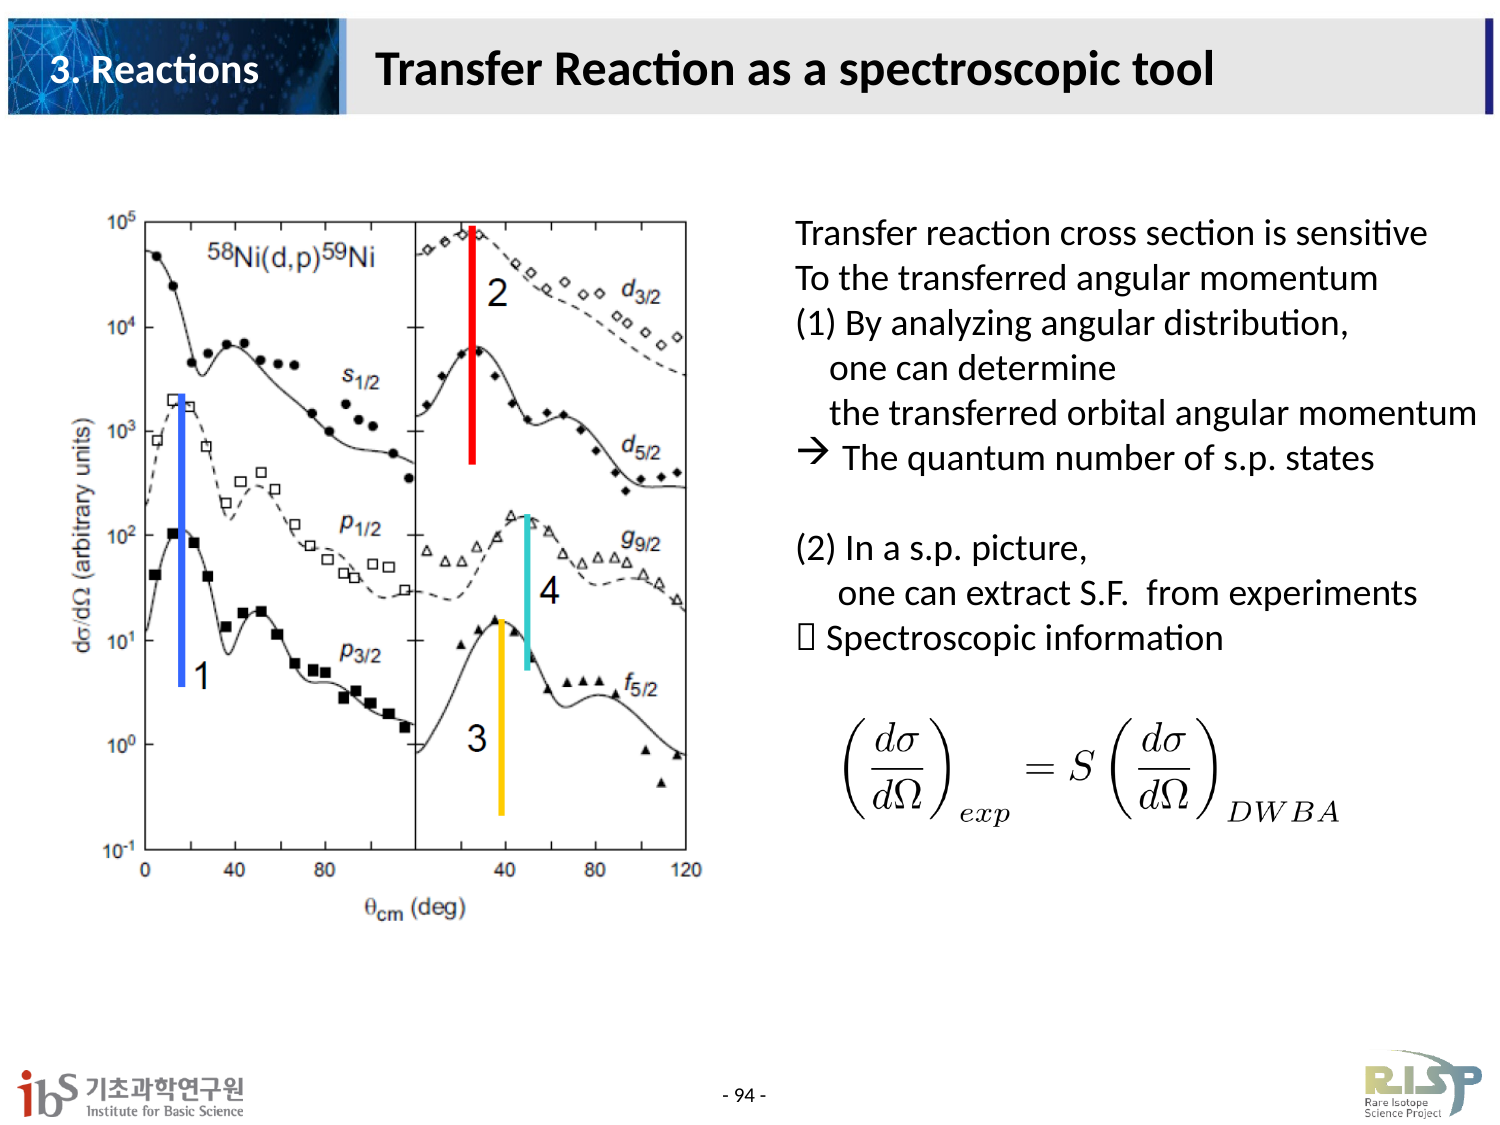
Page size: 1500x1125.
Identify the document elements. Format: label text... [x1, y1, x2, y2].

picture [17, 1070, 243, 1117]
picture [38, 200, 755, 927]
text_box Transfer reaction cross section is sensitive To the transferred angular momentum (1) By analyzing angular distribution, one can determine the transferred orbital angular momentum The quantum number of s.p. states (2) In a s.p. picture, one can extract S.F. from experiments  Spectroscopic information [780, 200, 1494, 711]
picture [844, 718, 1339, 827]
picture [1364, 1049, 1482, 1119]
picture [2, 10, 1500, 130]
